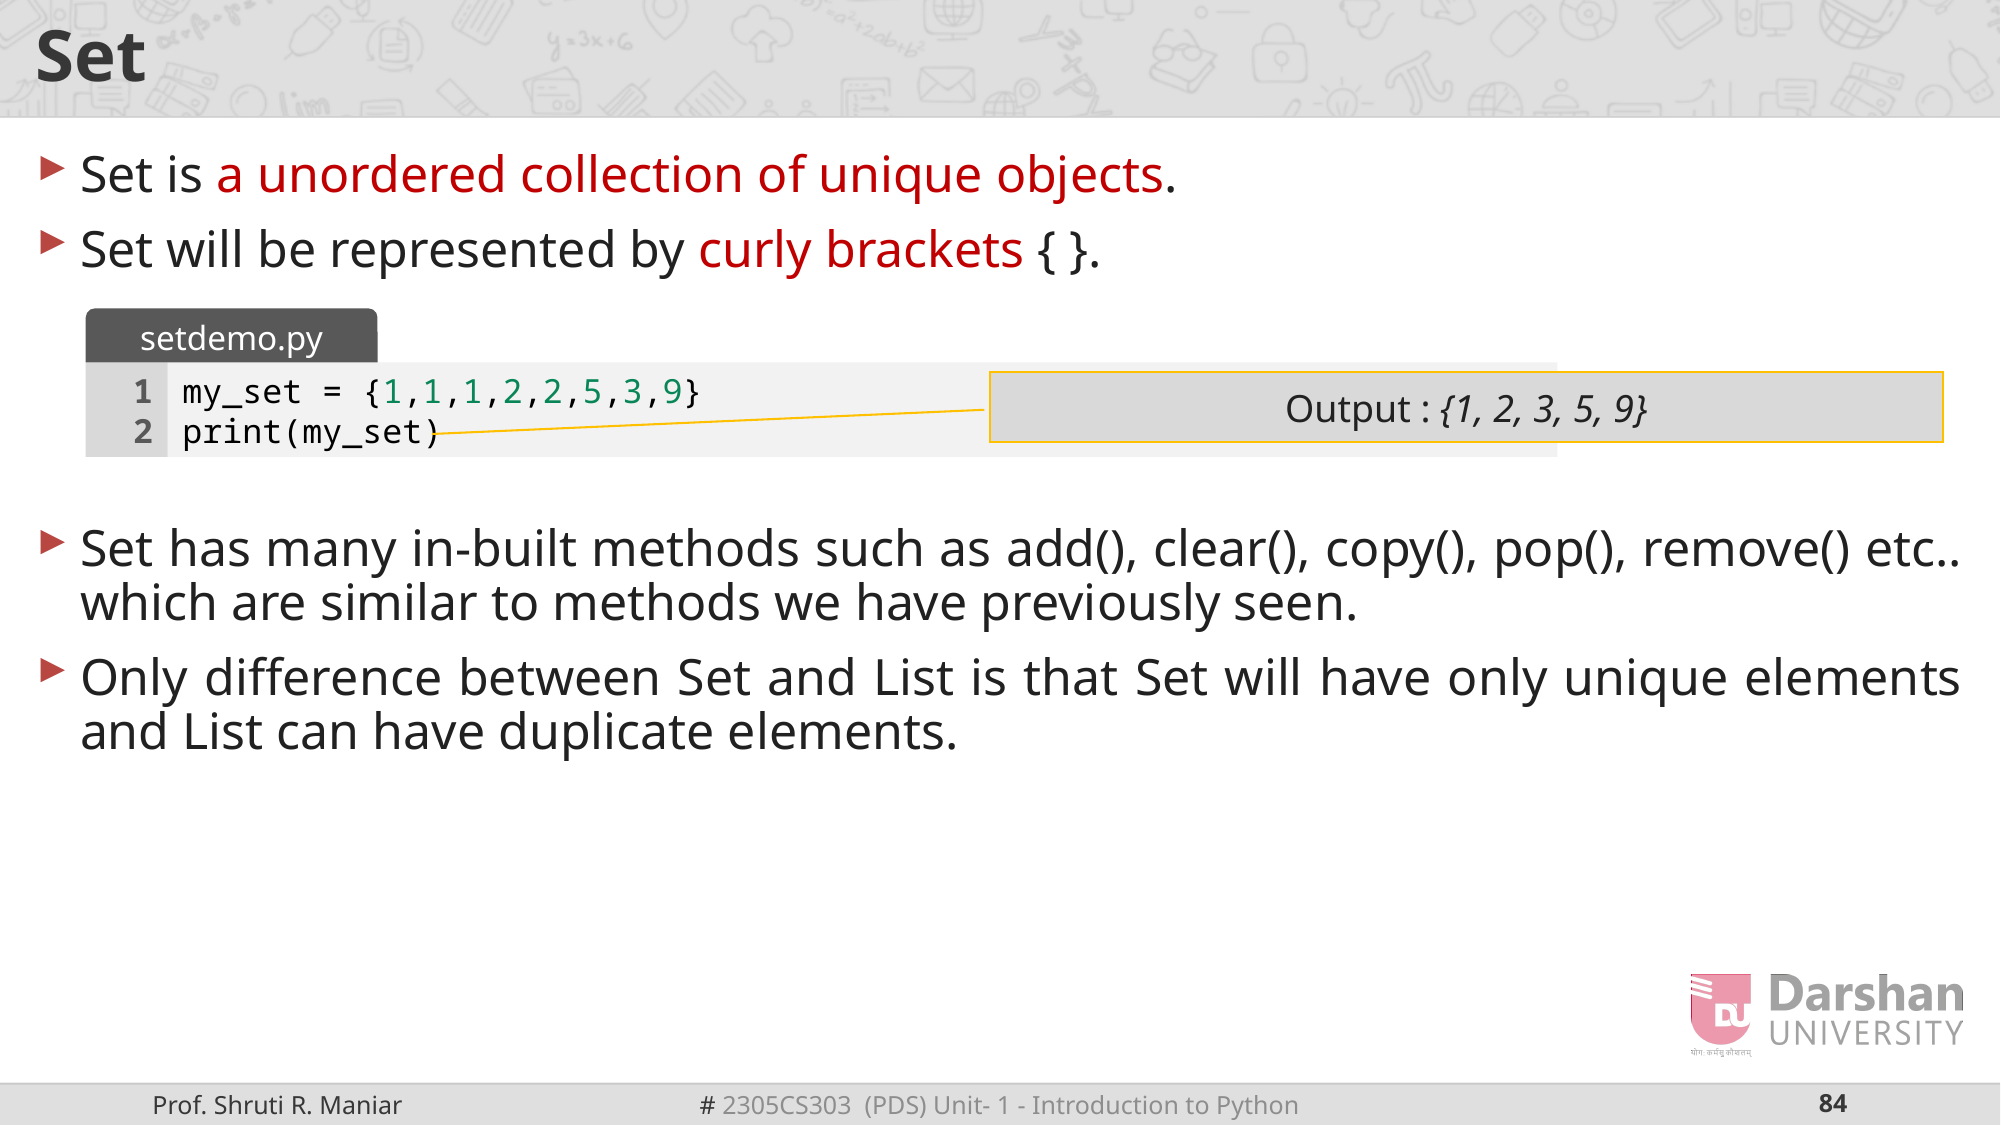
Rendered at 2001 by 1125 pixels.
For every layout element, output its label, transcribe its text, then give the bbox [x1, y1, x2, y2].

text_box my_set = {1,1,1,2,2,5,3,9} print(my_set) [168, 362, 1558, 457]
text_box Output : {1, 2, 3, 5, 9} [431, 408, 985, 436]
list Set is a unordered collection of unique objects. Set will be represented by curly brackets { }. Set has many in-built methods such as add(), clear(), copy(), pop(), remove() etc.. which are similar to methods we have previously seen. Only difference between Set and List is that Set will have only unique elements and List can have duplicate elements. [21, 141, 1979, 851]
text_box Syntax [1691, 974, 1963, 1057]
text_box 1 2 [85, 364, 168, 457]
title Set [0, 0, 2000, 117]
text_box Output : {1, 2, 3, 5, 9} [989, 371, 1944, 443]
text_box setdemo.py [84, 307, 379, 364]
